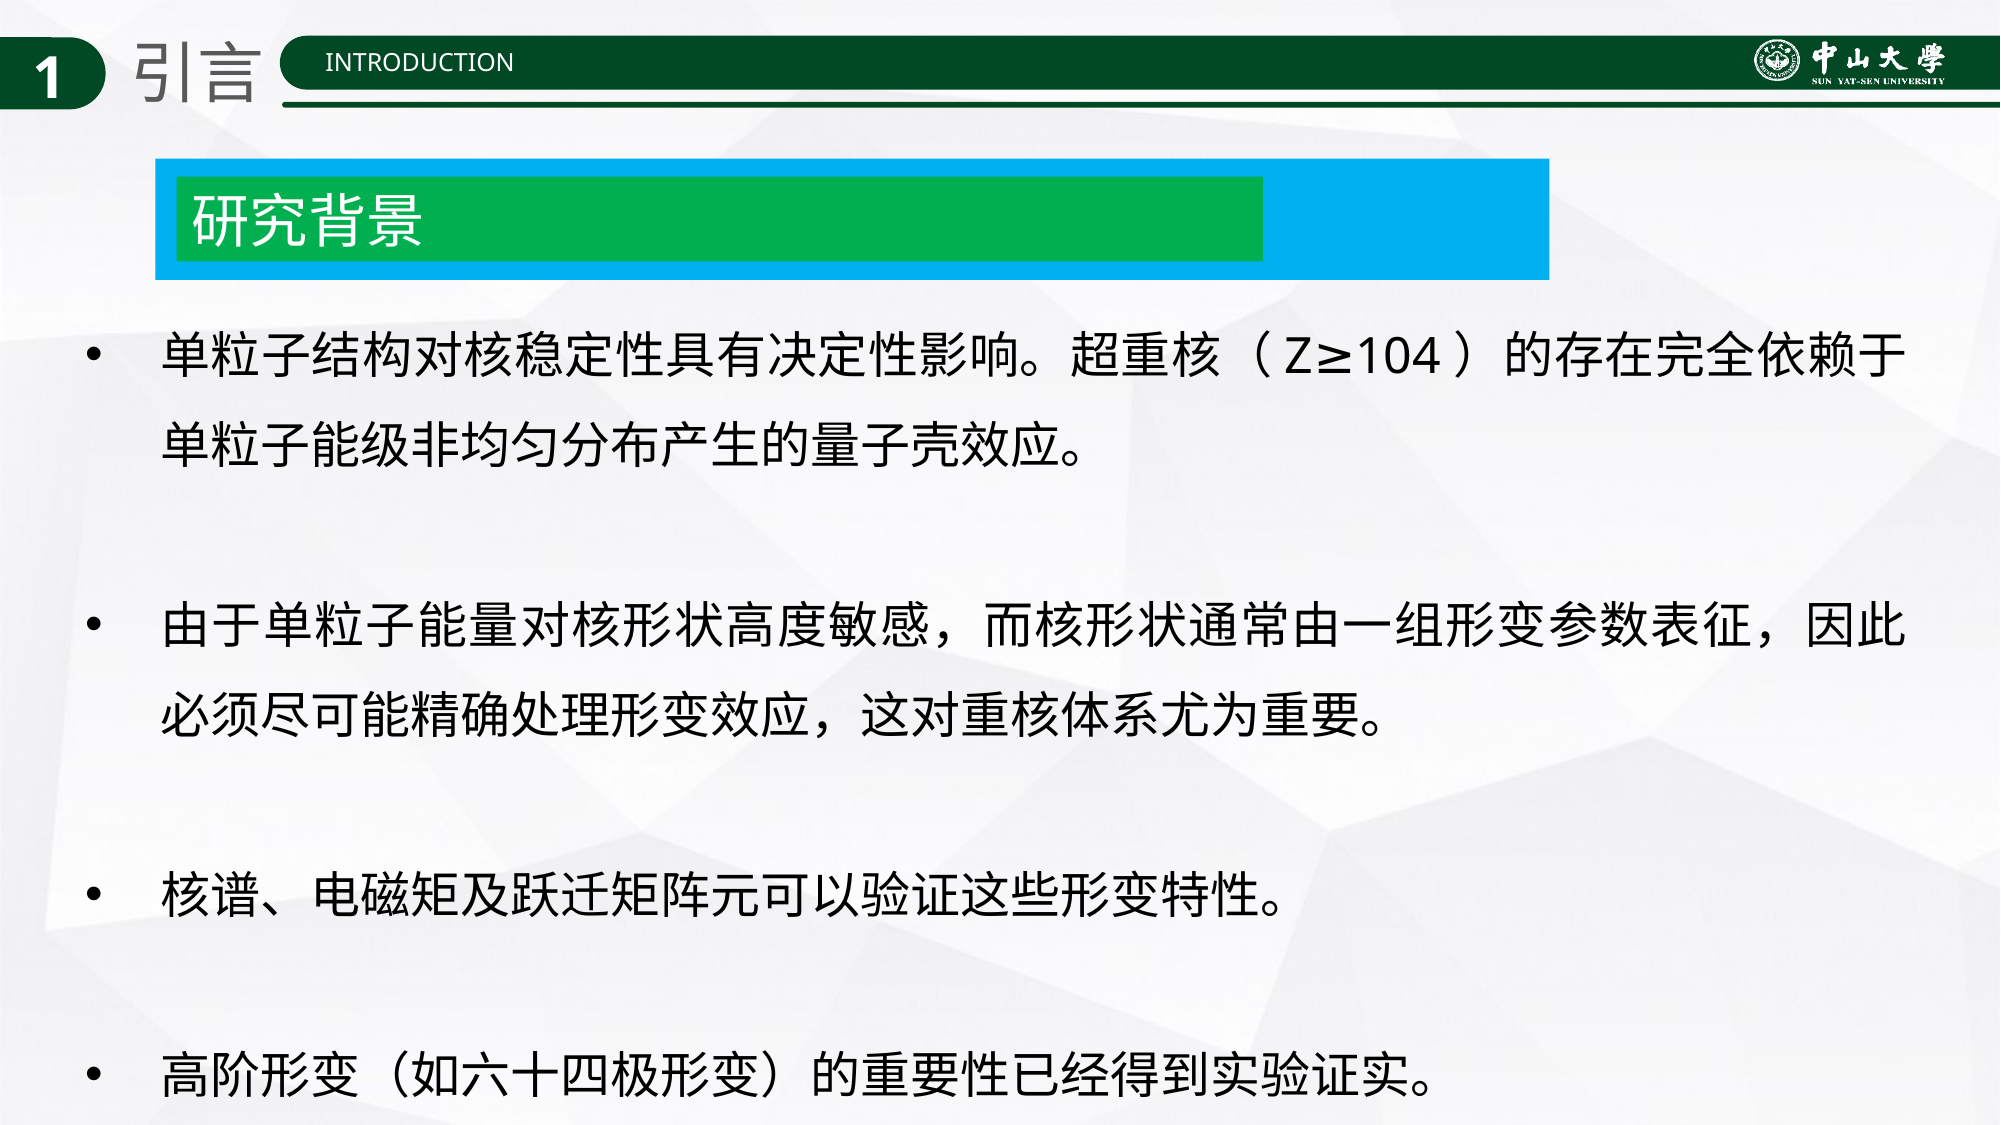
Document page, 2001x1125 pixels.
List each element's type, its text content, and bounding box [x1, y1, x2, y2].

picture [0, 0, 2001, 1125]
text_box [0, 33, 106, 119]
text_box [279, 35, 2000, 108]
text_box 引言 [115, 23, 280, 119]
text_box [155, 158, 1550, 280]
